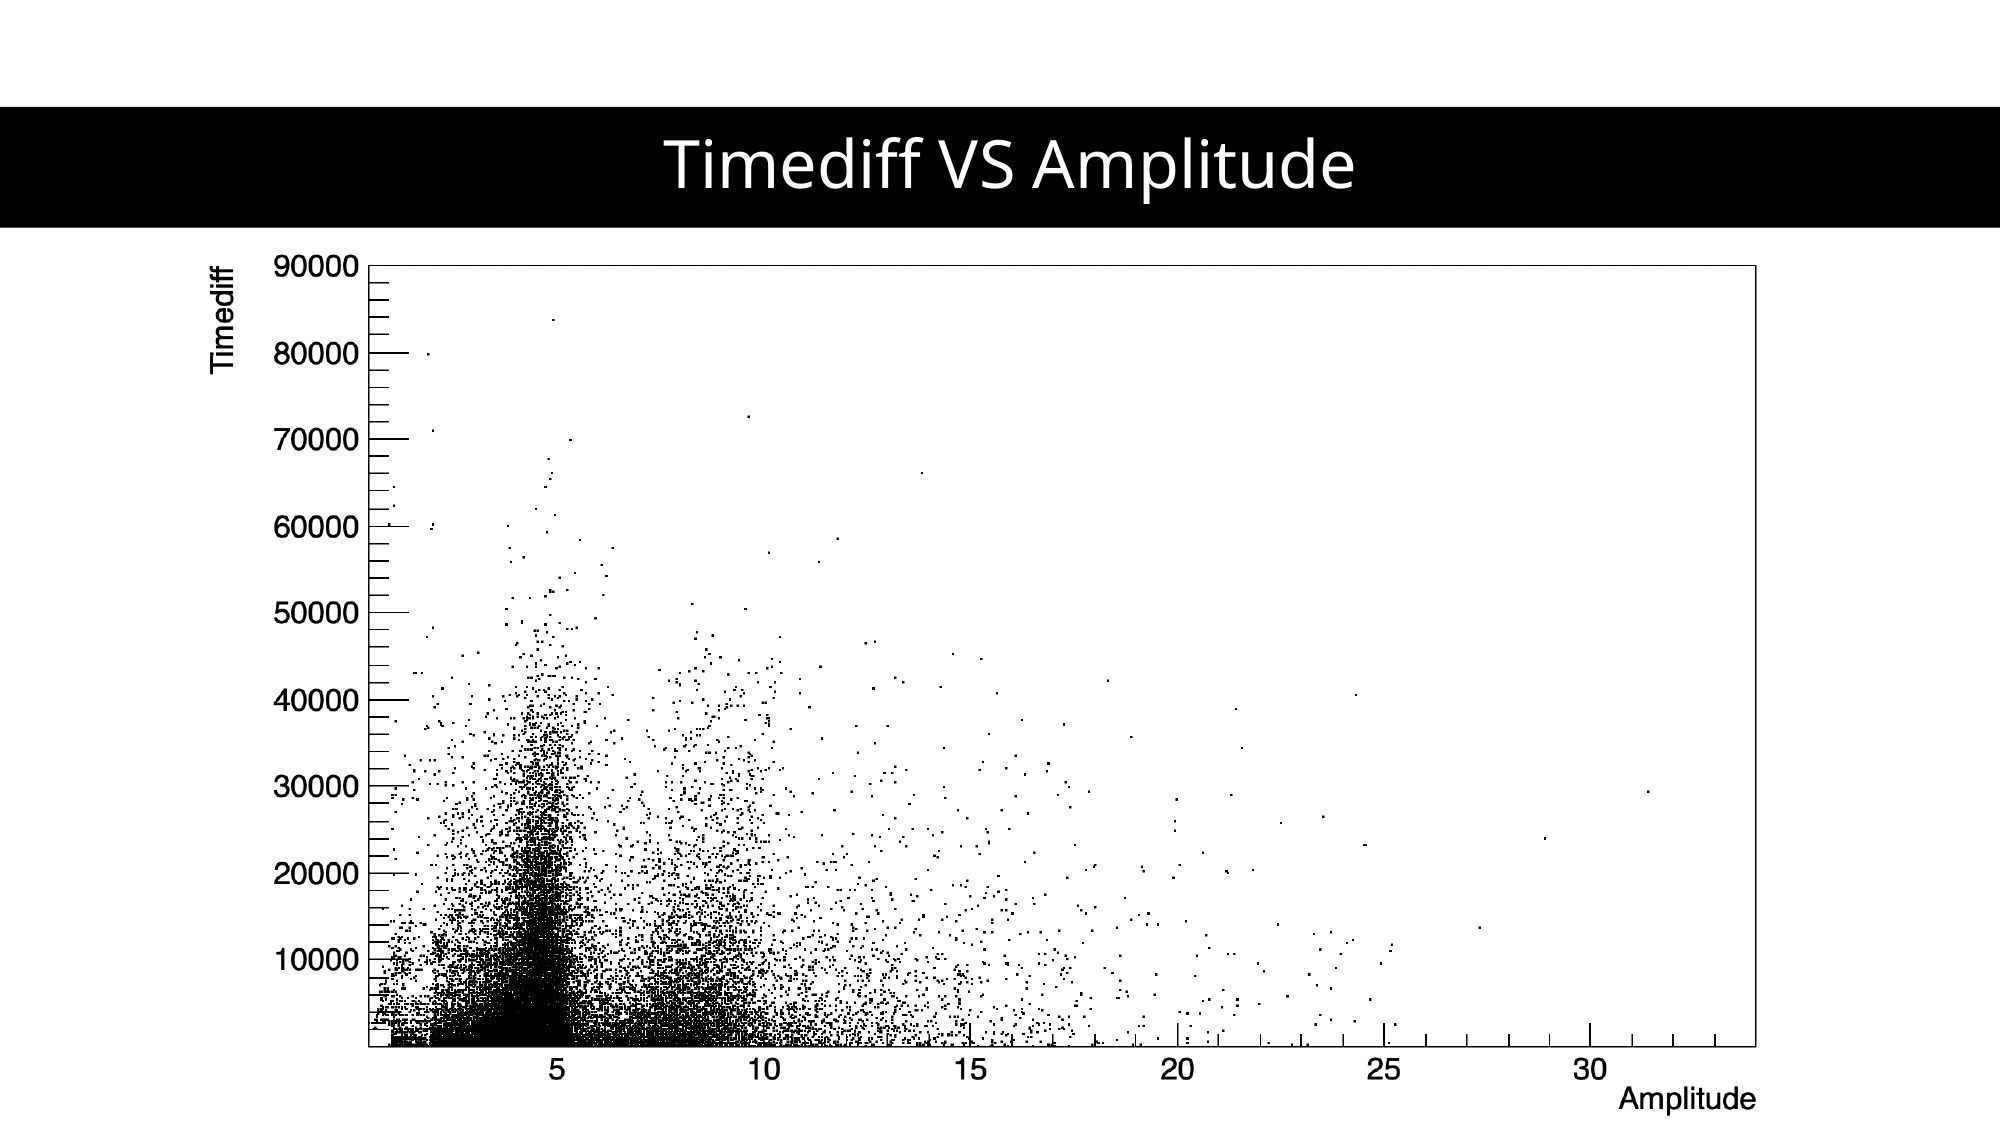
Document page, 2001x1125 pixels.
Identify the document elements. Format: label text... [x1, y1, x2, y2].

text_box [0, 106, 2000, 229]
title Timediff VS Amplitude [91, 105, 1931, 228]
picture [198, 229, 1824, 1125]
